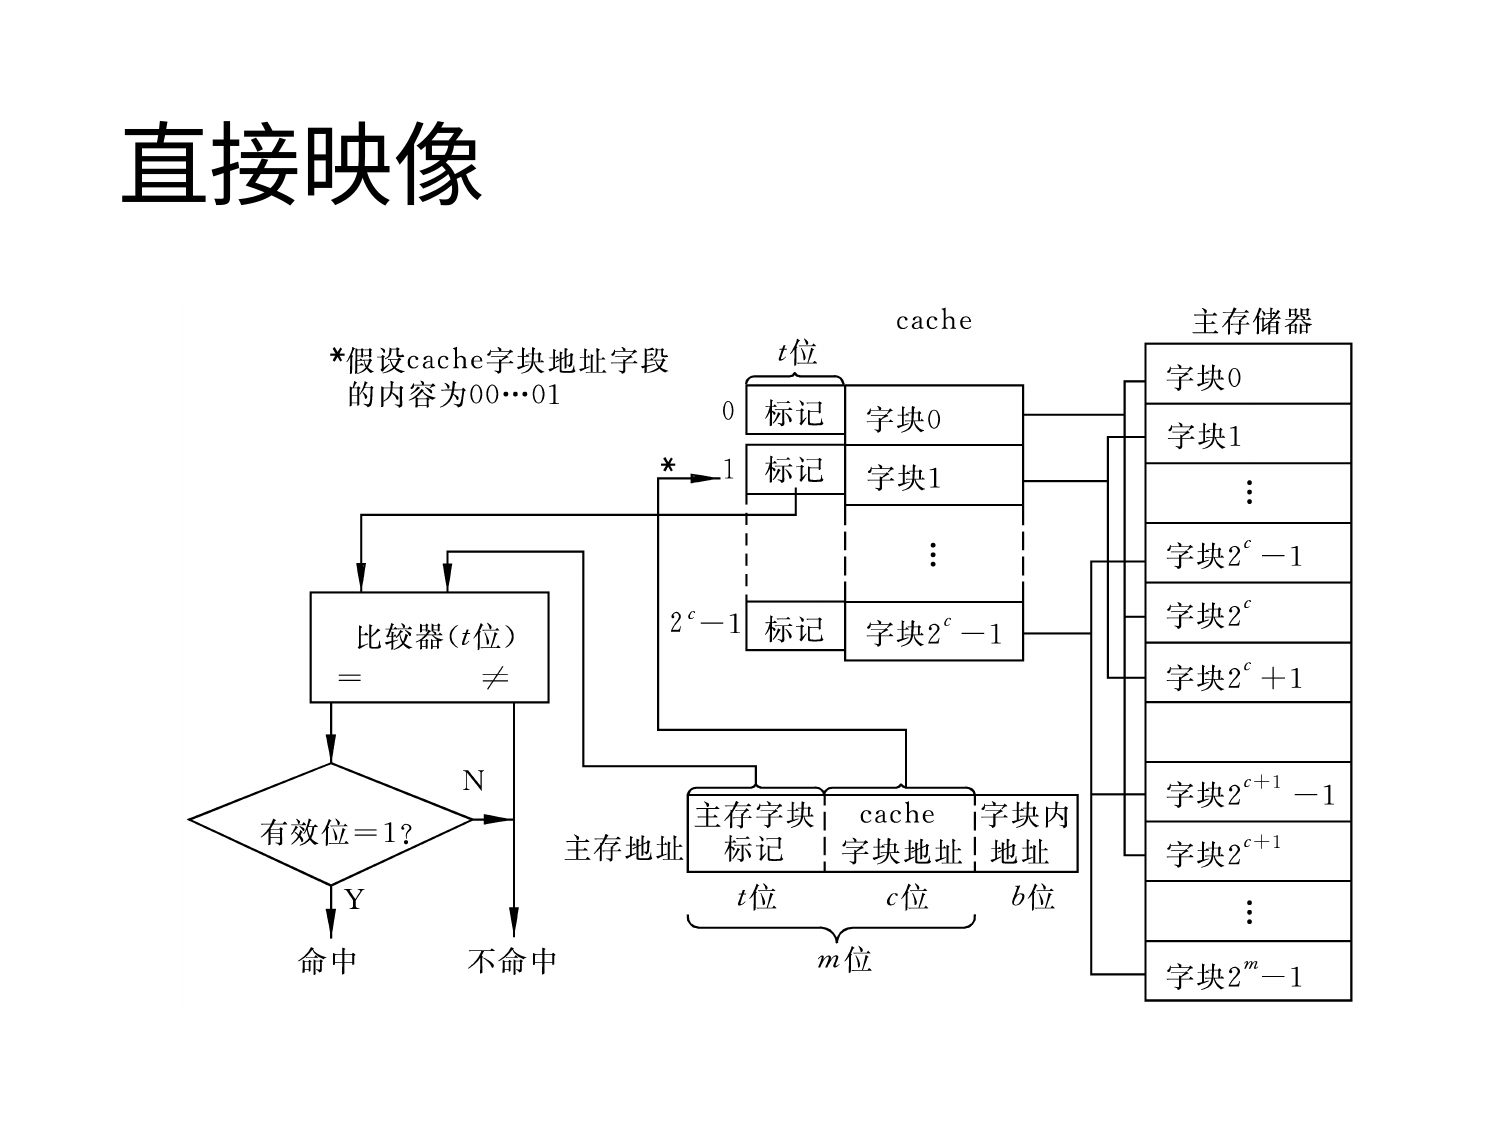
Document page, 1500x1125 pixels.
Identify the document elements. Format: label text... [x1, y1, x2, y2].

title 直接映像 [103, 59, 1397, 278]
picture [180, 301, 1358, 1014]
